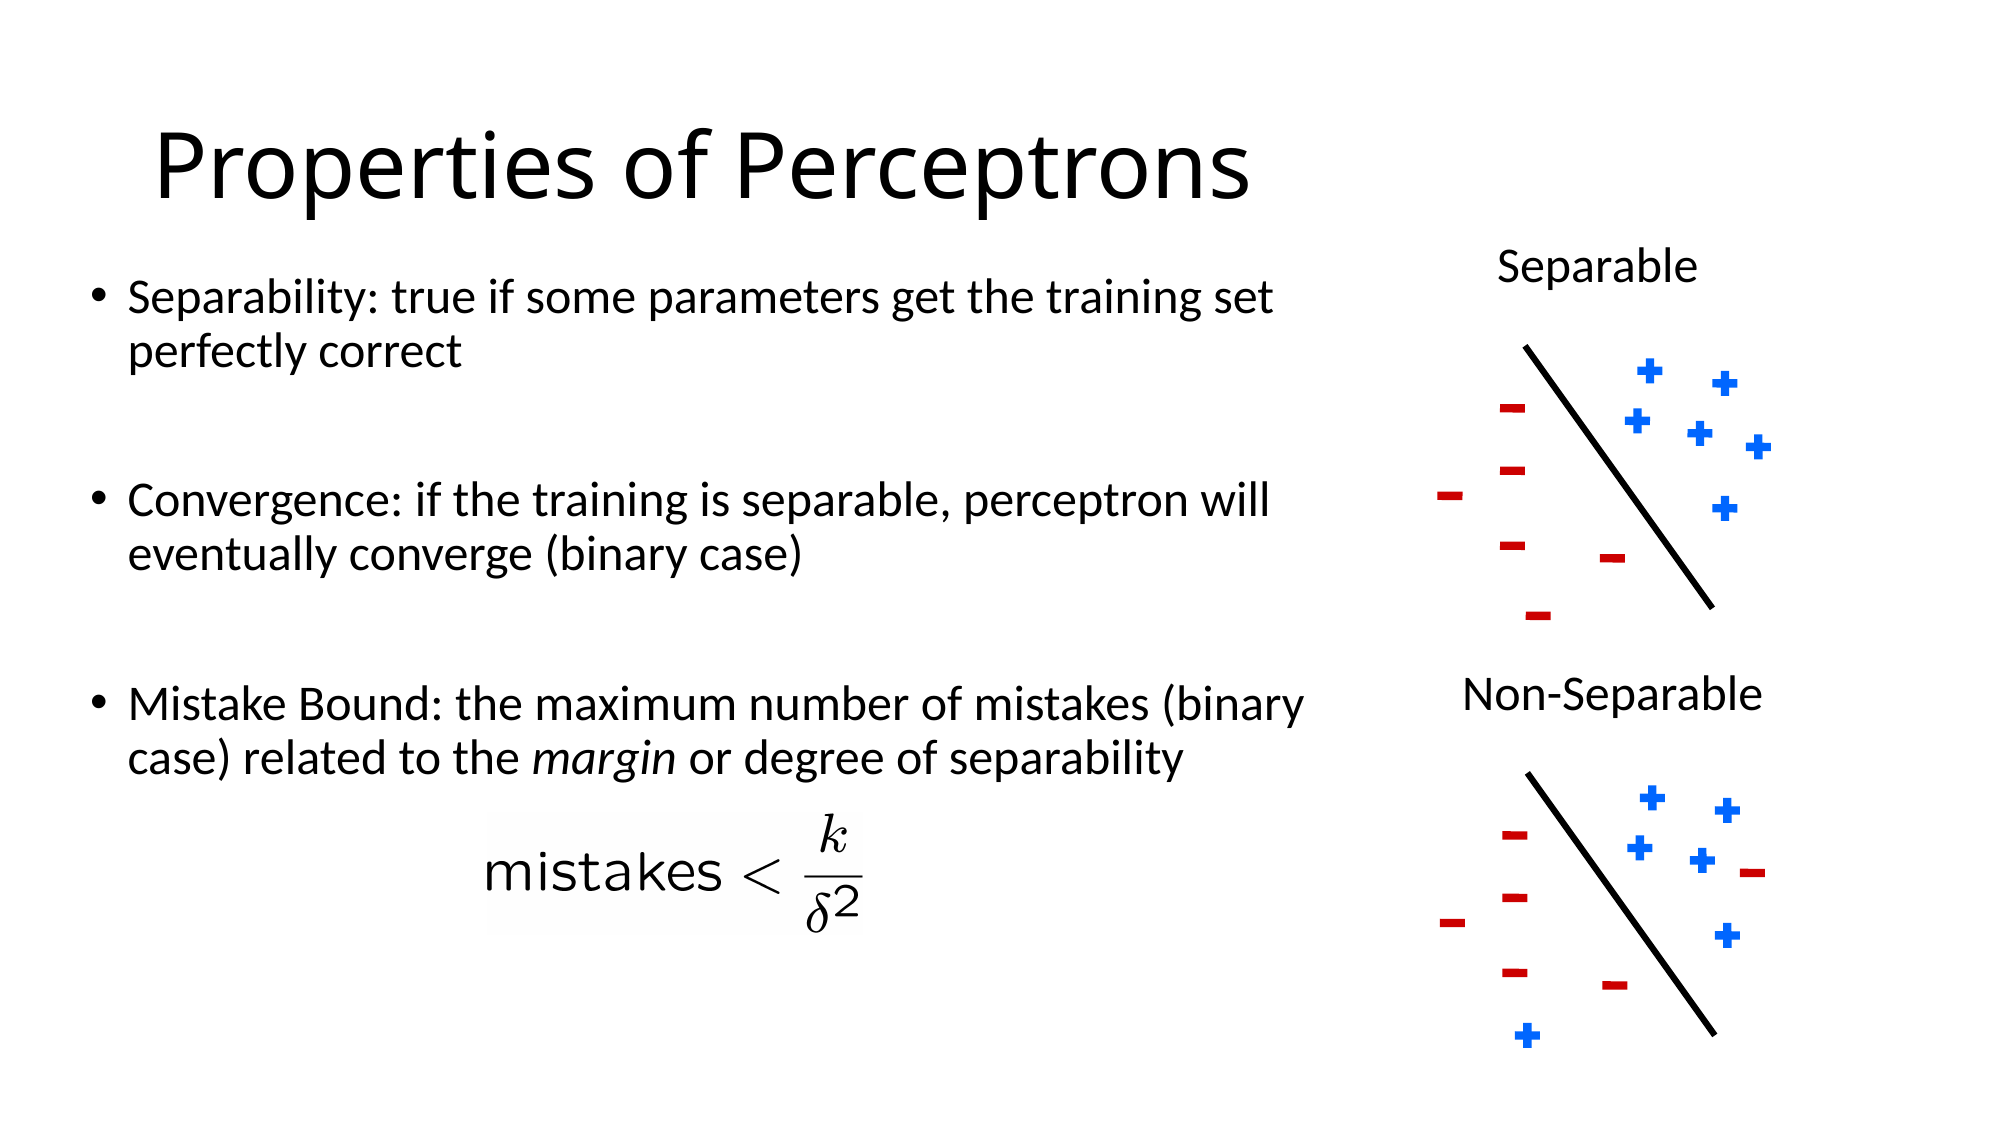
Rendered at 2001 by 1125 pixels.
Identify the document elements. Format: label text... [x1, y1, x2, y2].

text_box Separable [1482, 224, 1785, 300]
title Properties of Perceptrons [137, 59, 1863, 278]
list Separability: true if some parameters get the training set perfectly correct Convergence: if the training is separable, perceptron will eventually converge (binary case) Mistake Bound: the maximum number of mistakes (binary case) related to the margin or degree of separability [75, 262, 1375, 1005]
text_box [1437, 358, 1771, 616]
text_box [1439, 785, 1765, 1048]
picture [487, 812, 863, 935]
text_box Non-Separable [1447, 653, 1855, 729]
